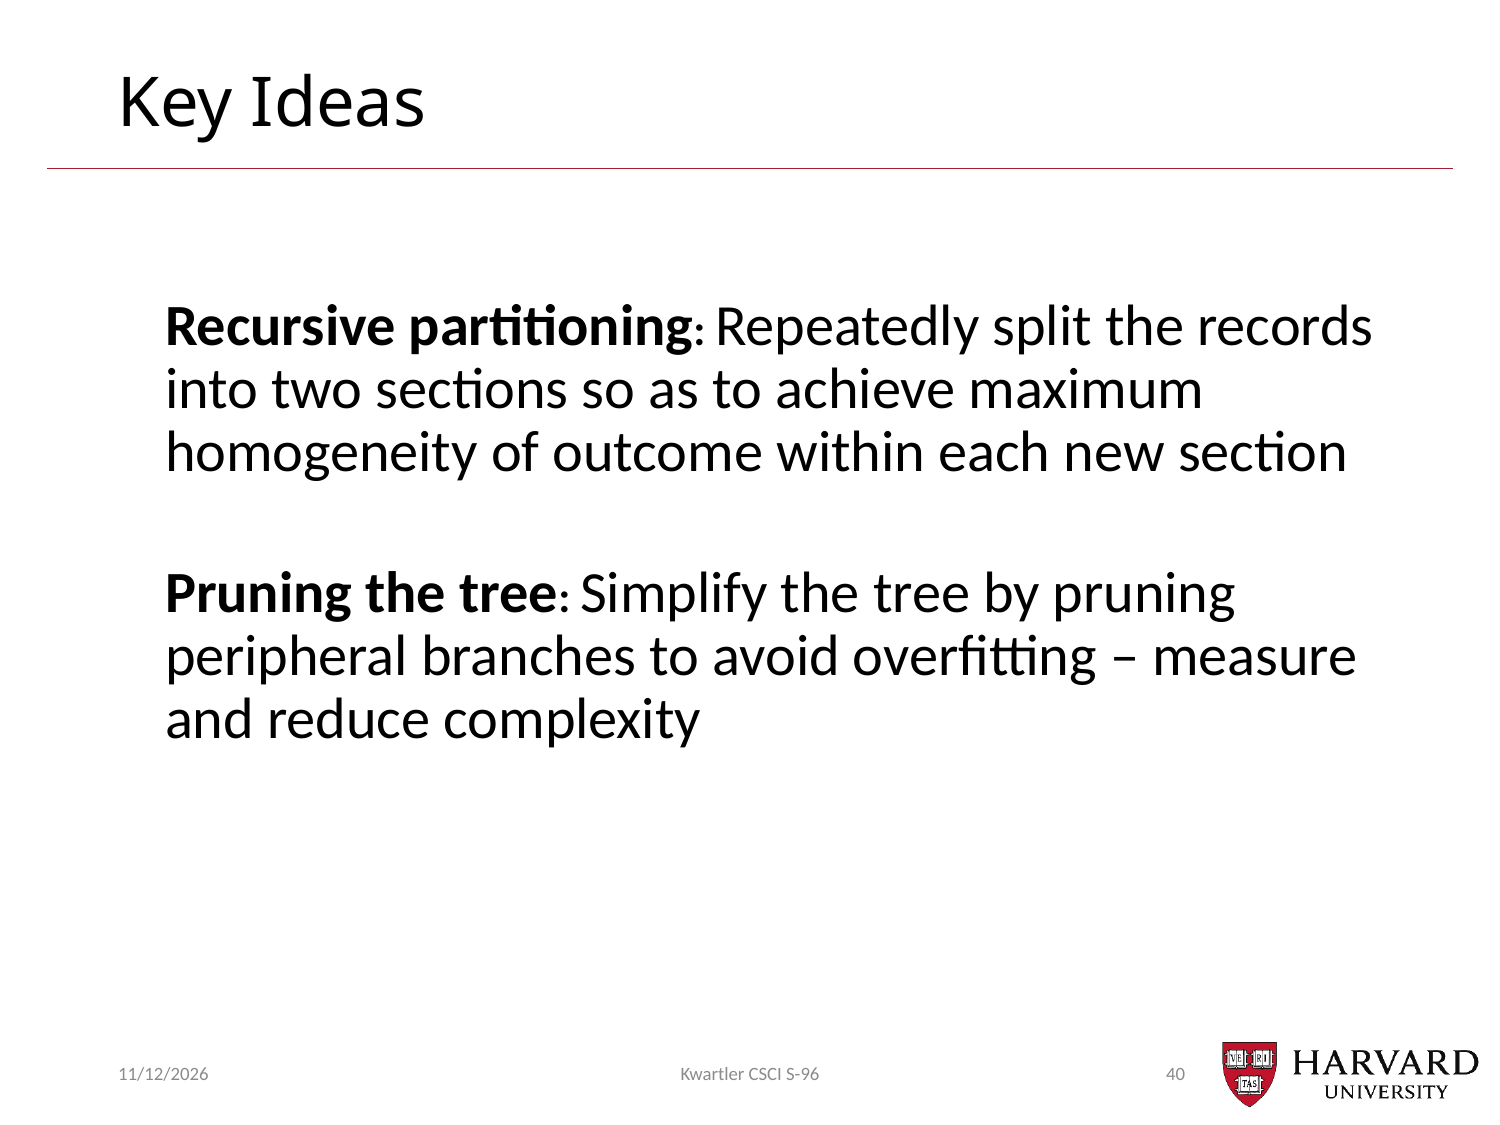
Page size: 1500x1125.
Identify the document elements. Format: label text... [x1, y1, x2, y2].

list Recursive partitioning: Repeatedly split the records into two sections so as to achieve maximum homogeneity of outcome within each new section Pruning the tree: Simplify the tree by pruning peripheral branches to avoid overfitting – measure and reduce complexity [150, 287, 1425, 988]
slide_number 40 [1059, 1042, 1200, 1103]
picture [1200, 1024, 1500, 1125]
footer Kwartler CSCI S-96 [496, 1042, 1004, 1103]
title Key Ideas [103, 59, 1397, 157]
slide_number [103, 1042, 441, 1103]
